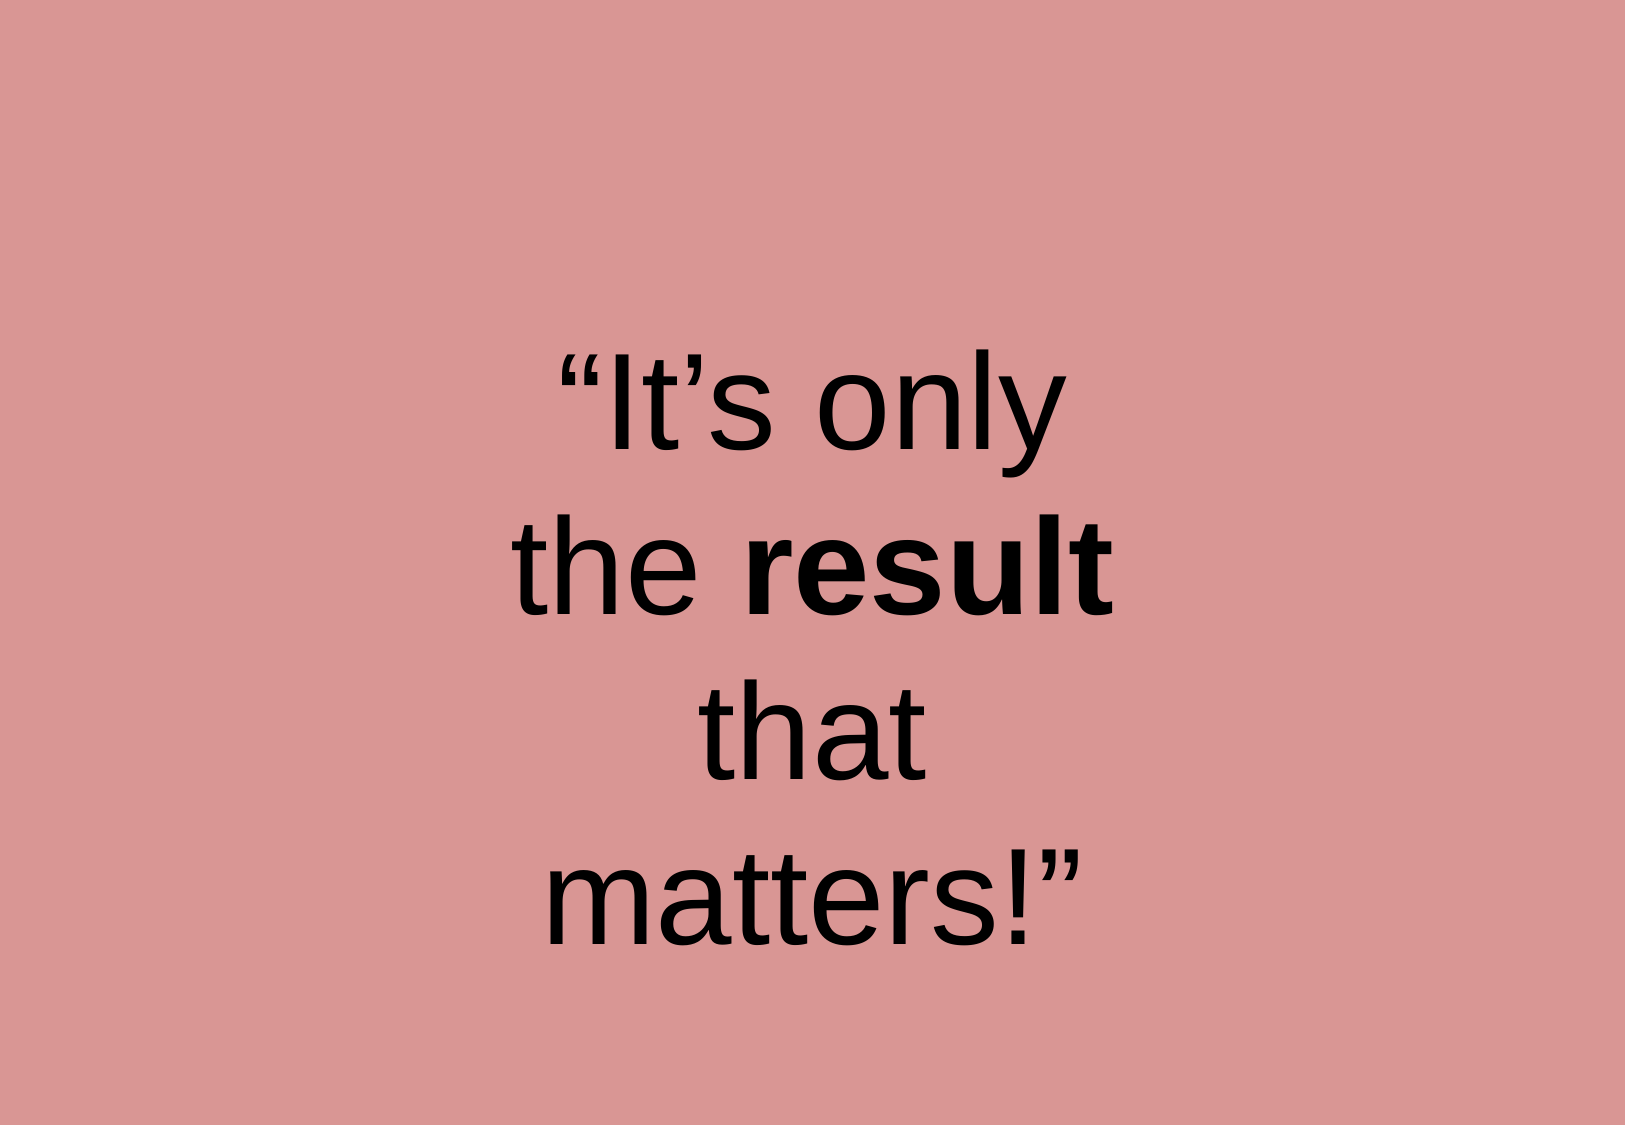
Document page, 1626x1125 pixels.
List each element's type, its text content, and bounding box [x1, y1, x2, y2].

text_box “It’s only the result that matters!” [428, 304, 1197, 980]
